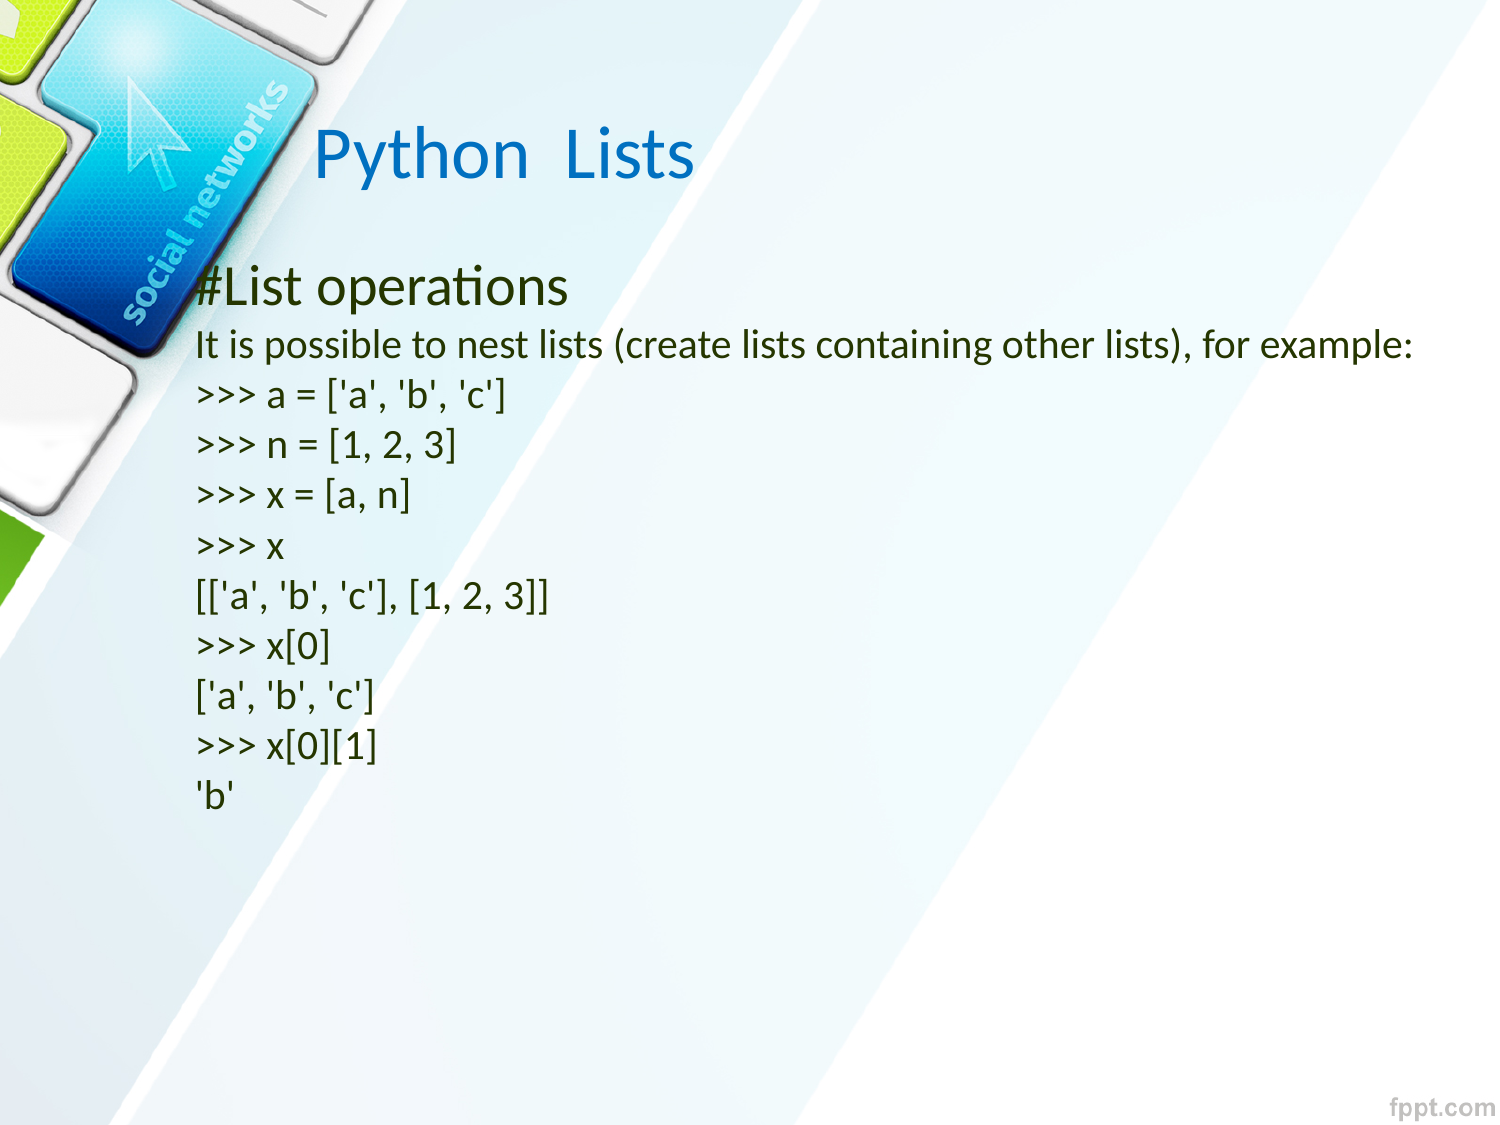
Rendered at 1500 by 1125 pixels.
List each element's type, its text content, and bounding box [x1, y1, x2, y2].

picture [0, 0, 1500, 1125]
text_box #List operations It is possible to nest lists (create lists containing other lists), for example: >>> a = ['a', 'b', 'c'] >>> n = [1, 2, 3] >>> x = [a, n] >>> x [['a', 'b', 'c'], [1, 2, 3]] >>> x[0] ['a', 'b', 'c'] >>> x[0][1] 'b' [179, 239, 1470, 1065]
text_box Python Lists [299, 86, 1427, 212]
